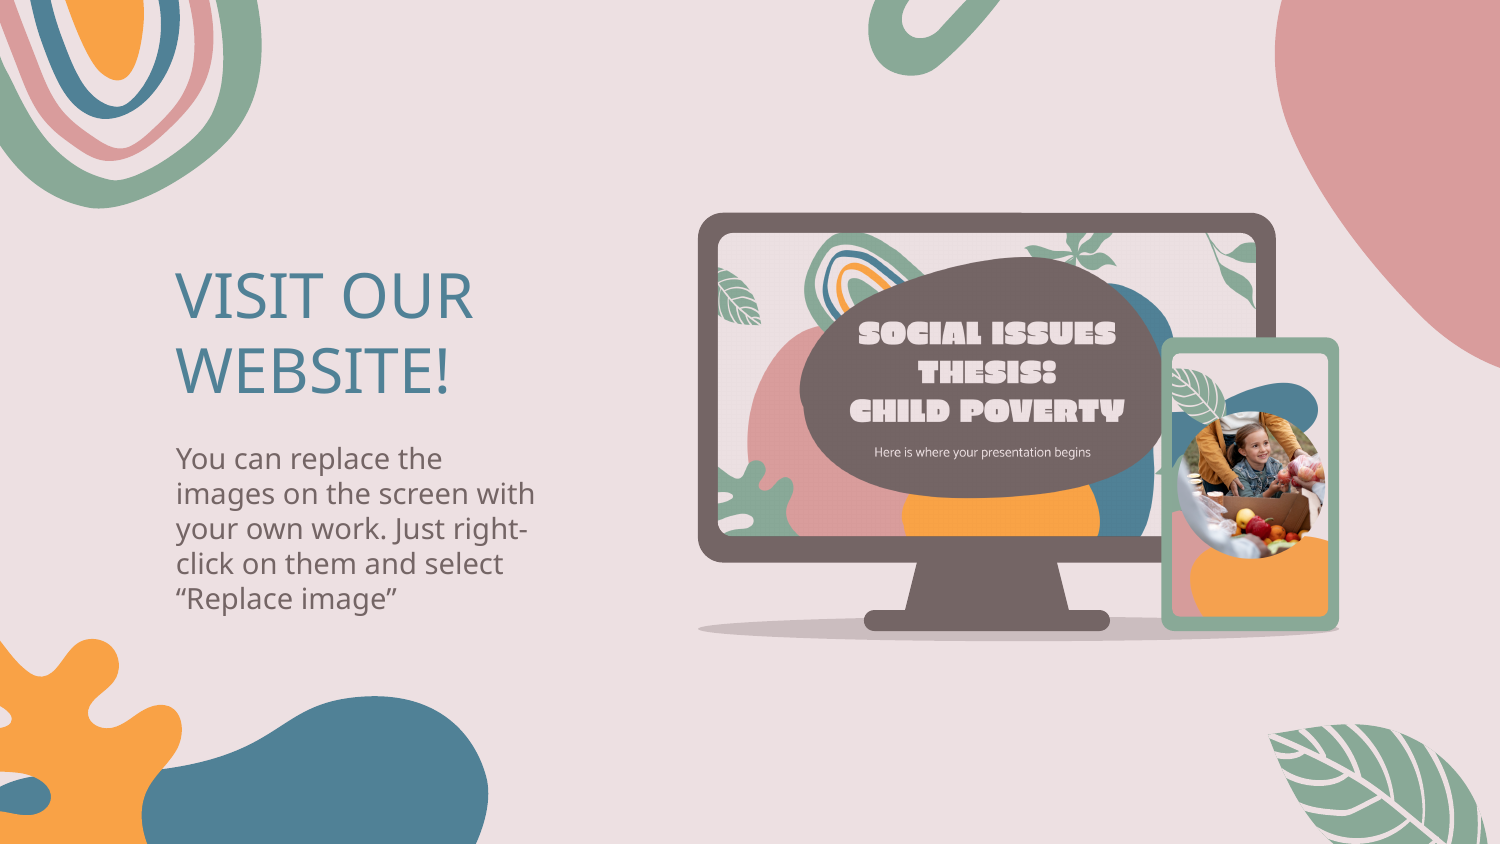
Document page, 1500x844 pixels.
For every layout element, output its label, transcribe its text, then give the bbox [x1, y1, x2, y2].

text_box [1281, 337, 1340, 632]
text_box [697, 212, 1276, 632]
picture [717, 232, 1329, 617]
text_box [1279, 627, 1340, 637]
subtitle You can replace the images on the screen with your own work. Just right-click on them and select “Replace image” [160, 425, 560, 583]
title VISIT OUR WEBSITE! [160, 240, 560, 398]
